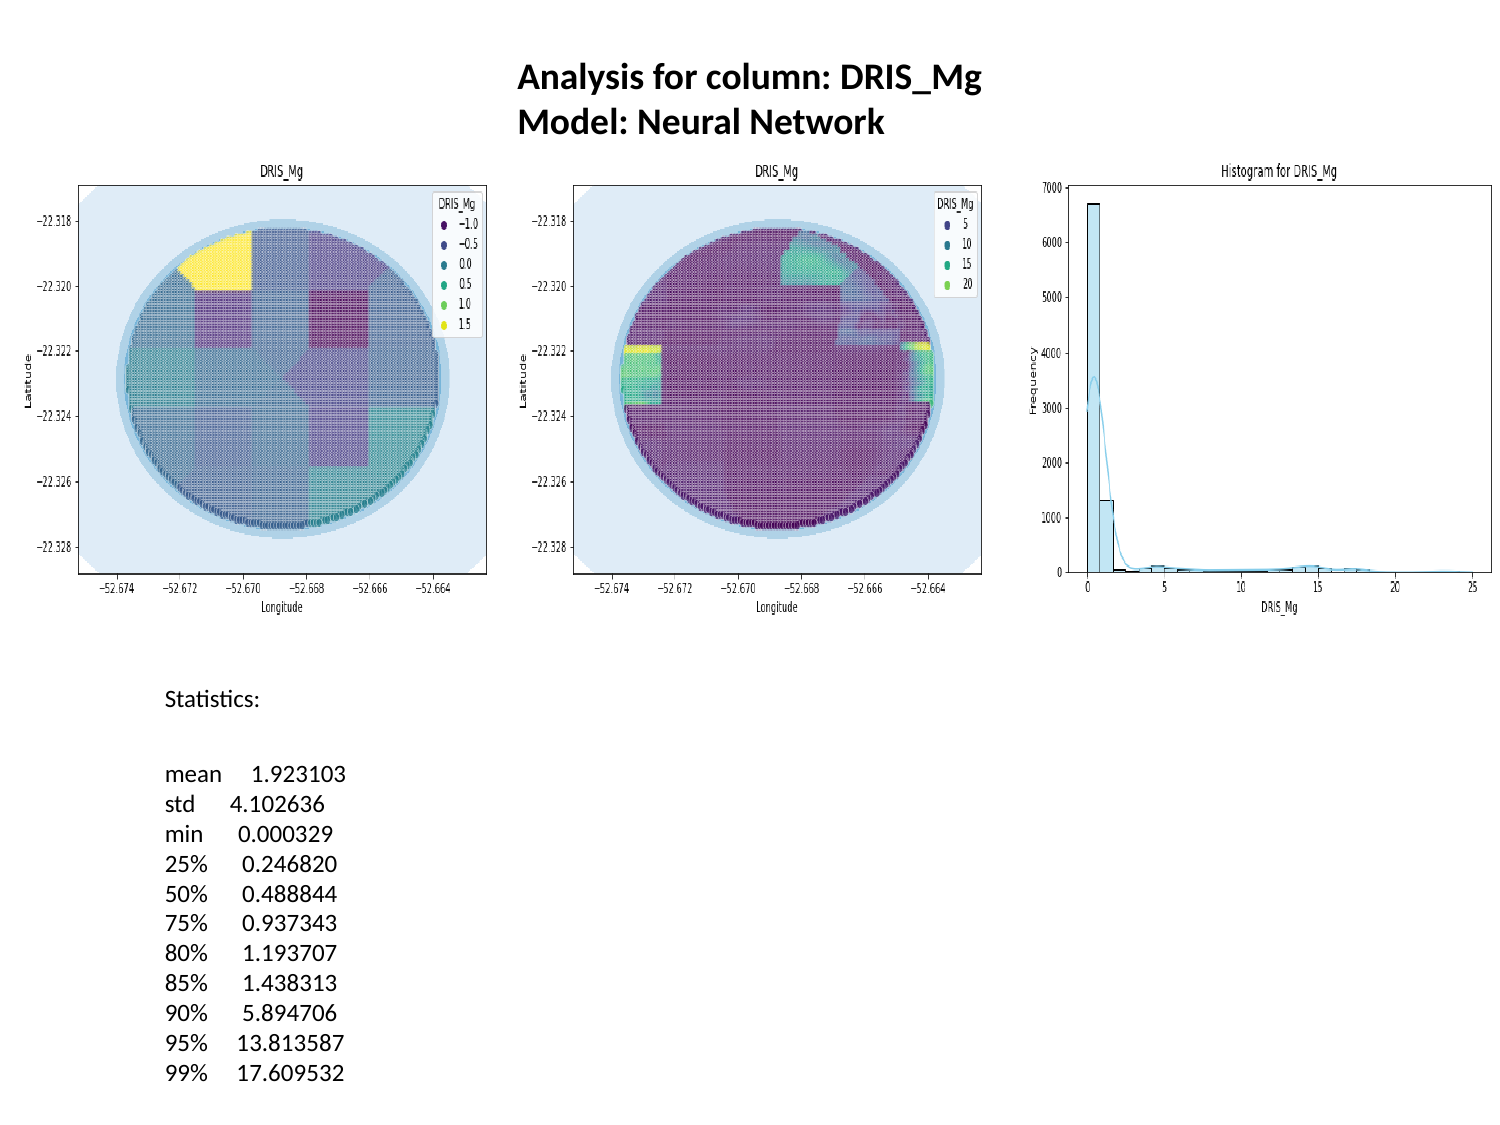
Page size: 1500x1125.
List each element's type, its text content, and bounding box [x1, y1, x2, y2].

picture [1019, 149, 1500, 631]
text_box Statistics: mean 1.923103 std 4.102636 min 0.000329 25% 0.246820 50% 0.488844 75% 0.937343 80% 1.193707 85% 1.438313 90% 5.894706 95% 13.813587 99% 17.609532 [149, 674, 1500, 1094]
text_box Analysis for column: DRIS_Mg Model: Neural Network [502, 0, 998, 150]
picture [14, 149, 496, 631]
picture [509, 149, 991, 631]
